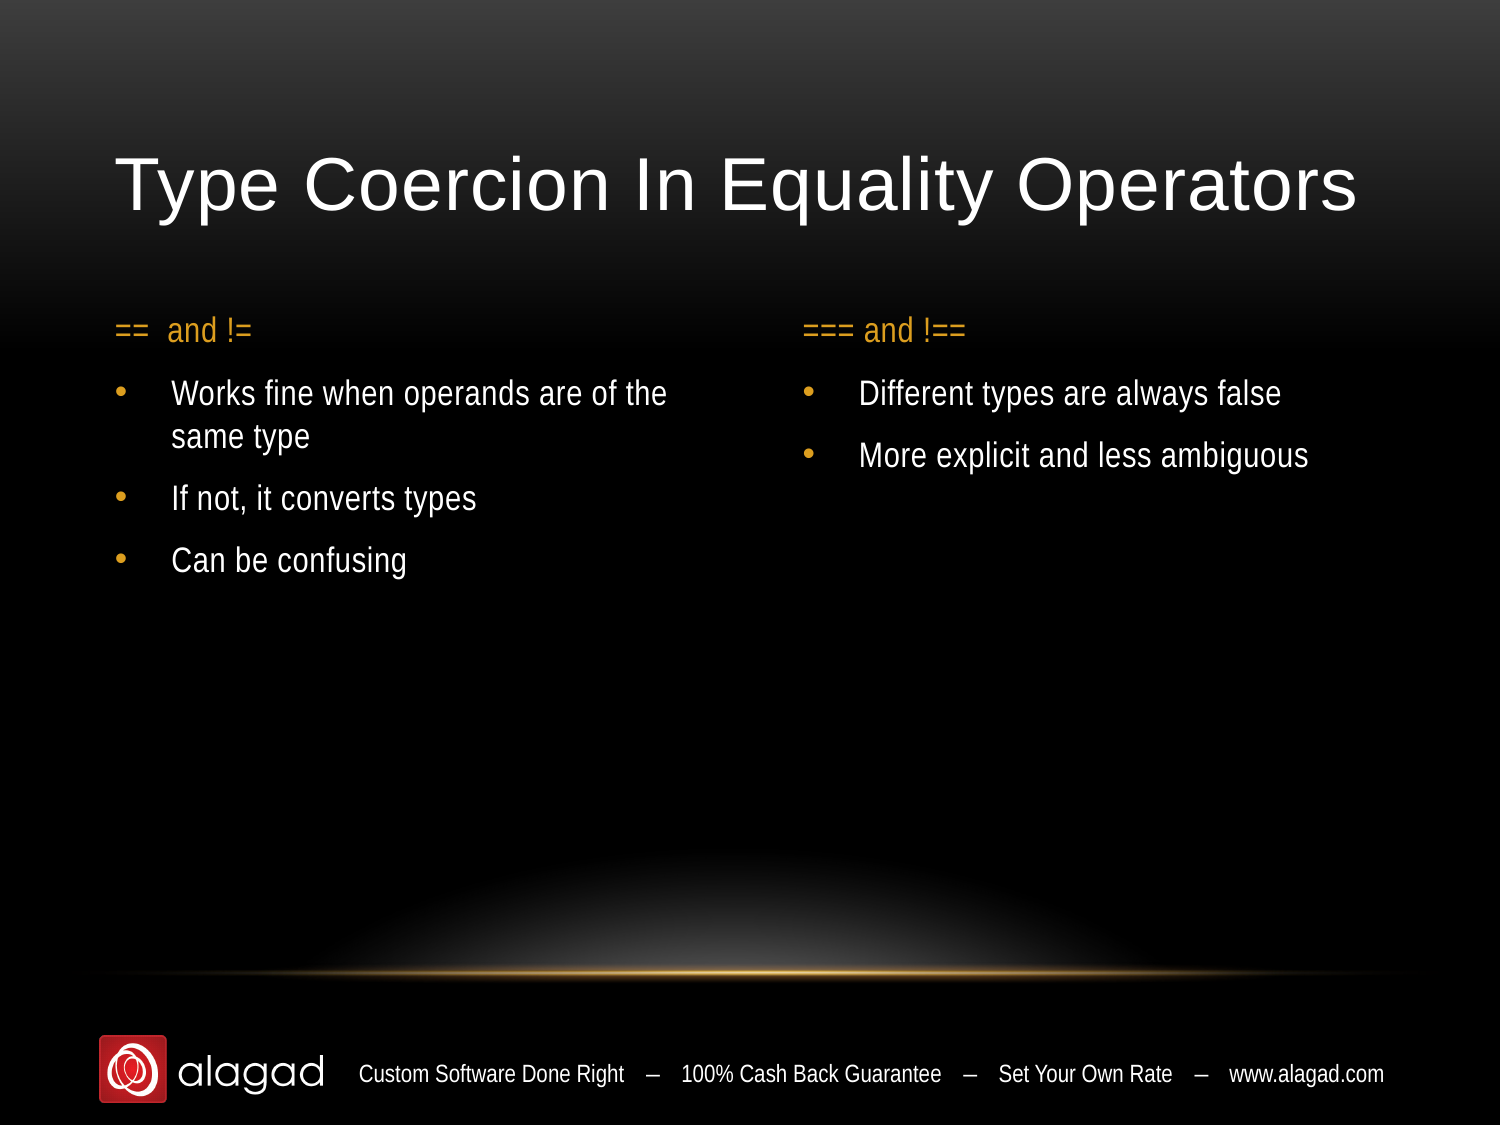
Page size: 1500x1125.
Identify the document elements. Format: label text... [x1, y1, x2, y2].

list == and != [99, 262, 713, 357]
list Works fine when operands are of the same type If not, it converts types Can be confusing [99, 362, 713, 938]
picture [0, 0, 1500, 1125]
list === and !== [787, 262, 1400, 357]
list Different types are always false More explicit and less ambiguous [787, 362, 1400, 938]
footer Custom Software Done Right – 100% Cash Back Guarantee – Set Your Own Rate – www.alagad.com [99, 1042, 1400, 1103]
title Type Coercion In Equality Operators [99, 45, 1400, 233]
